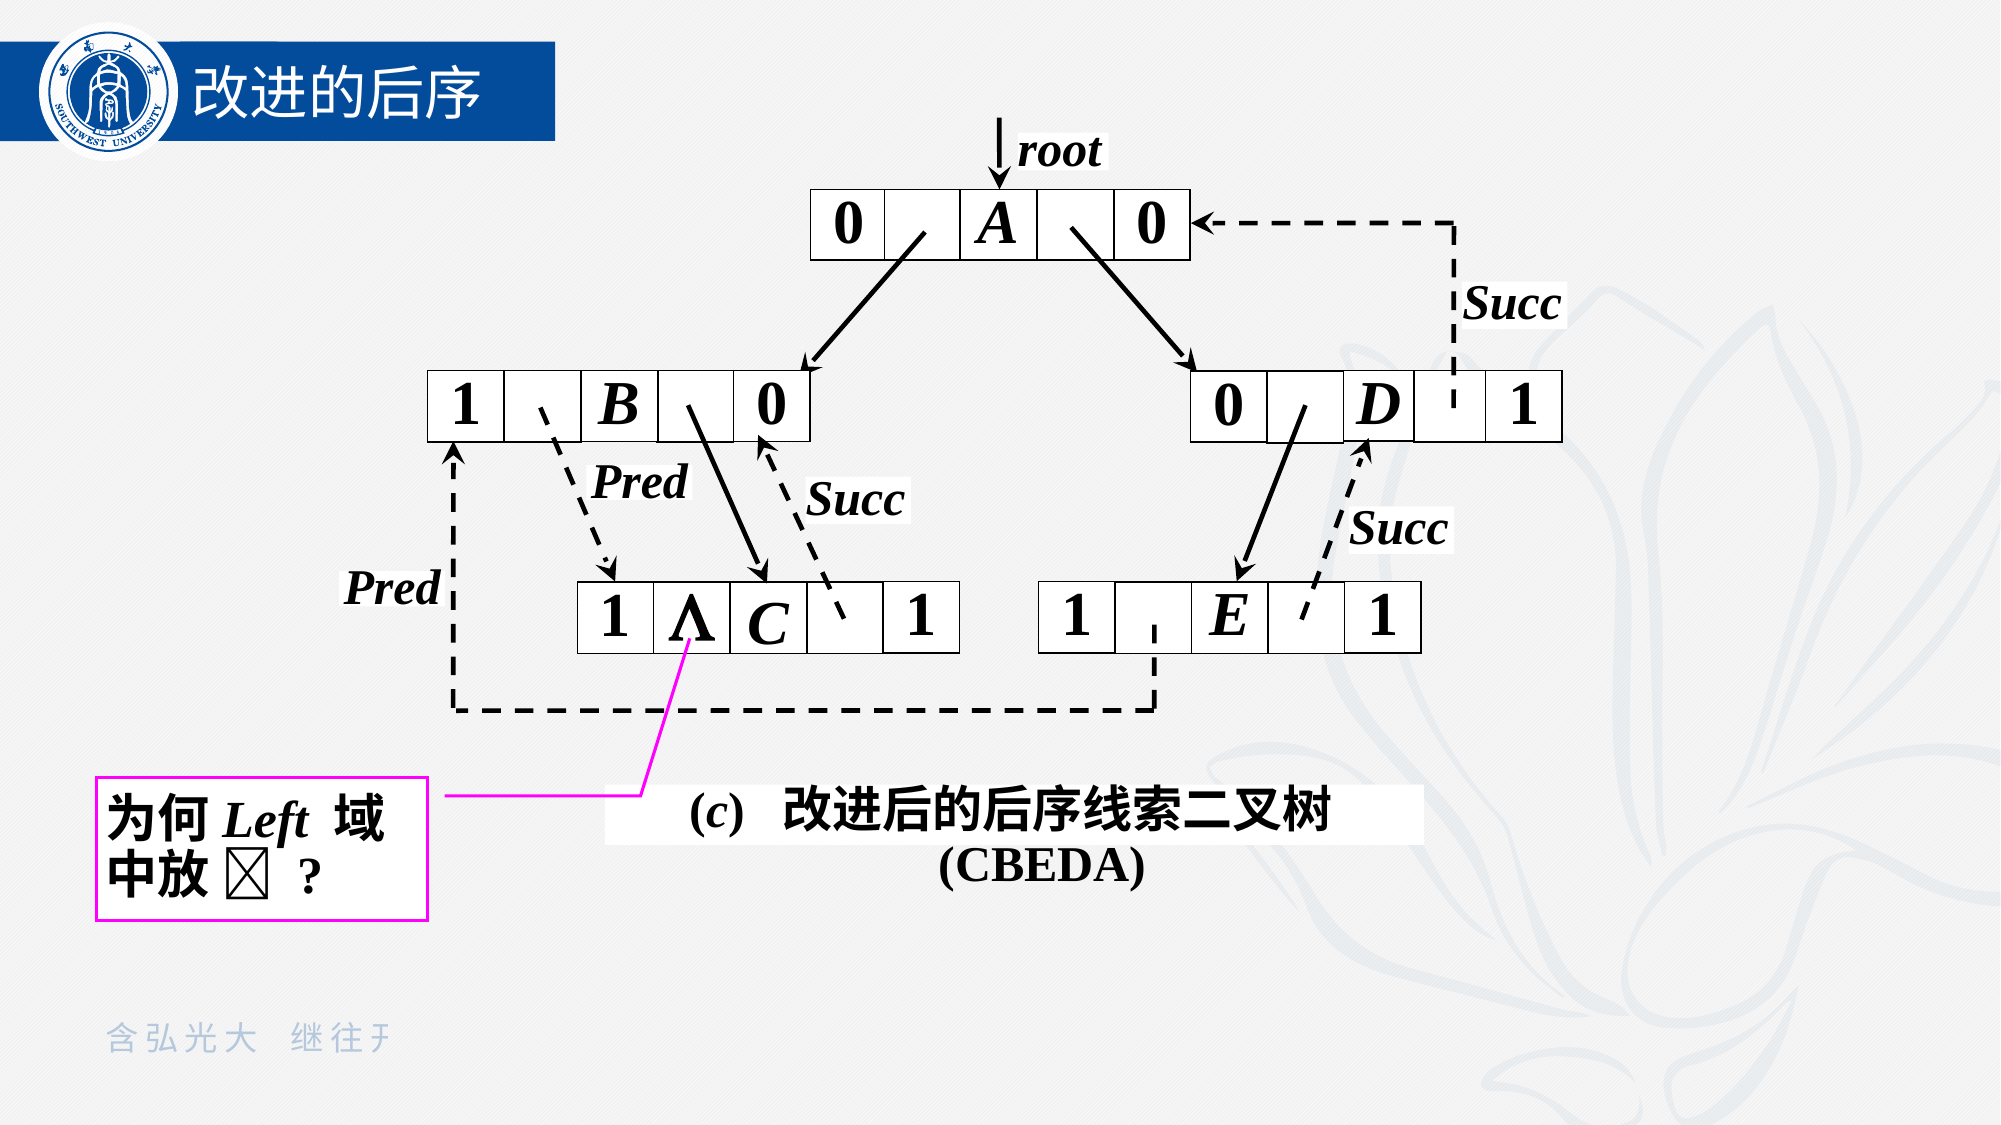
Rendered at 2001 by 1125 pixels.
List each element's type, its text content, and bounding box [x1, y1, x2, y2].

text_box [1038, 581, 1422, 654]
text_box 1 [1485, 370, 1563, 443]
text_box [1190, 212, 1212, 234]
text_box [1267, 371, 1344, 443]
text_box [1414, 370, 1485, 443]
text_box [757, 443, 777, 458]
text_box A [959, 189, 1037, 261]
text_box 0 [810, 189, 884, 261]
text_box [577, 581, 960, 654]
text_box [427, 370, 811, 443]
text_box Pred [586, 464, 693, 501]
text_box [989, 168, 1010, 190]
text_box [597, 558, 617, 581]
text_box 0 [1113, 189, 1191, 261]
text_box Succ [1348, 506, 1455, 554]
text_box [1175, 350, 1197, 371]
text_box Succ [805, 476, 911, 525]
text_box [884, 189, 959, 261]
text_box root [1017, 132, 1109, 171]
text_box Succ [1462, 281, 1568, 330]
text_box [749, 560, 769, 581]
text_box [1351, 438, 1372, 461]
text_box [1037, 189, 1113, 261]
text_box [443, 443, 464, 462]
text_box Pred [339, 571, 446, 607]
list 改进的后序 [180, 41, 556, 141]
text_box (c) 改进后的后序线索二叉树(CBEDA) [604, 784, 1424, 845]
text_box [800, 354, 821, 373]
text_box 0 [1190, 371, 1267, 443]
text_box [1234, 558, 1254, 581]
text_box D [1343, 370, 1414, 442]
text_box 为何Left 域中放  ? [96, 777, 428, 921]
